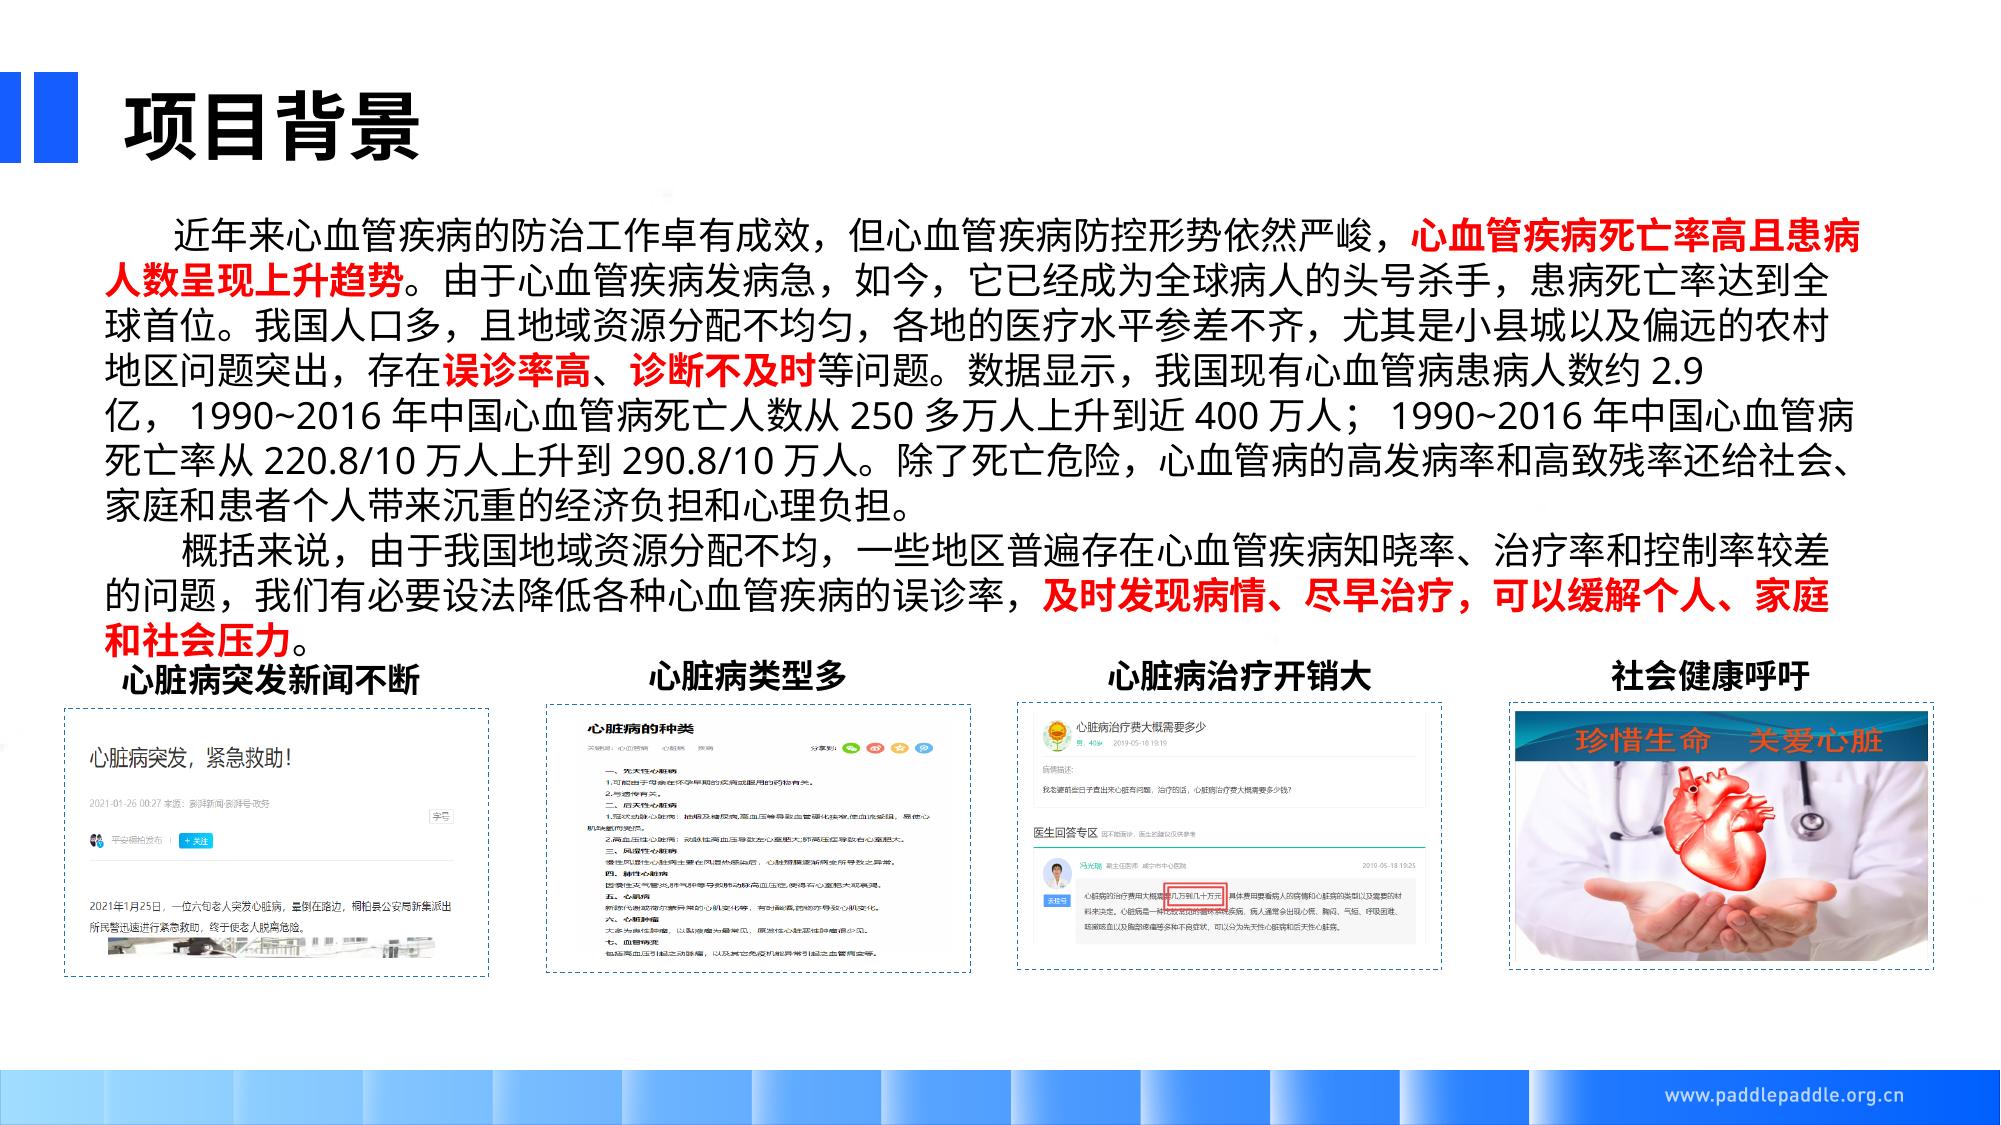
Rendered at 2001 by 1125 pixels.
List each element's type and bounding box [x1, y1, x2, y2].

text_box [1, 72, 78, 163]
picture [0, 0, 2000, 1125]
